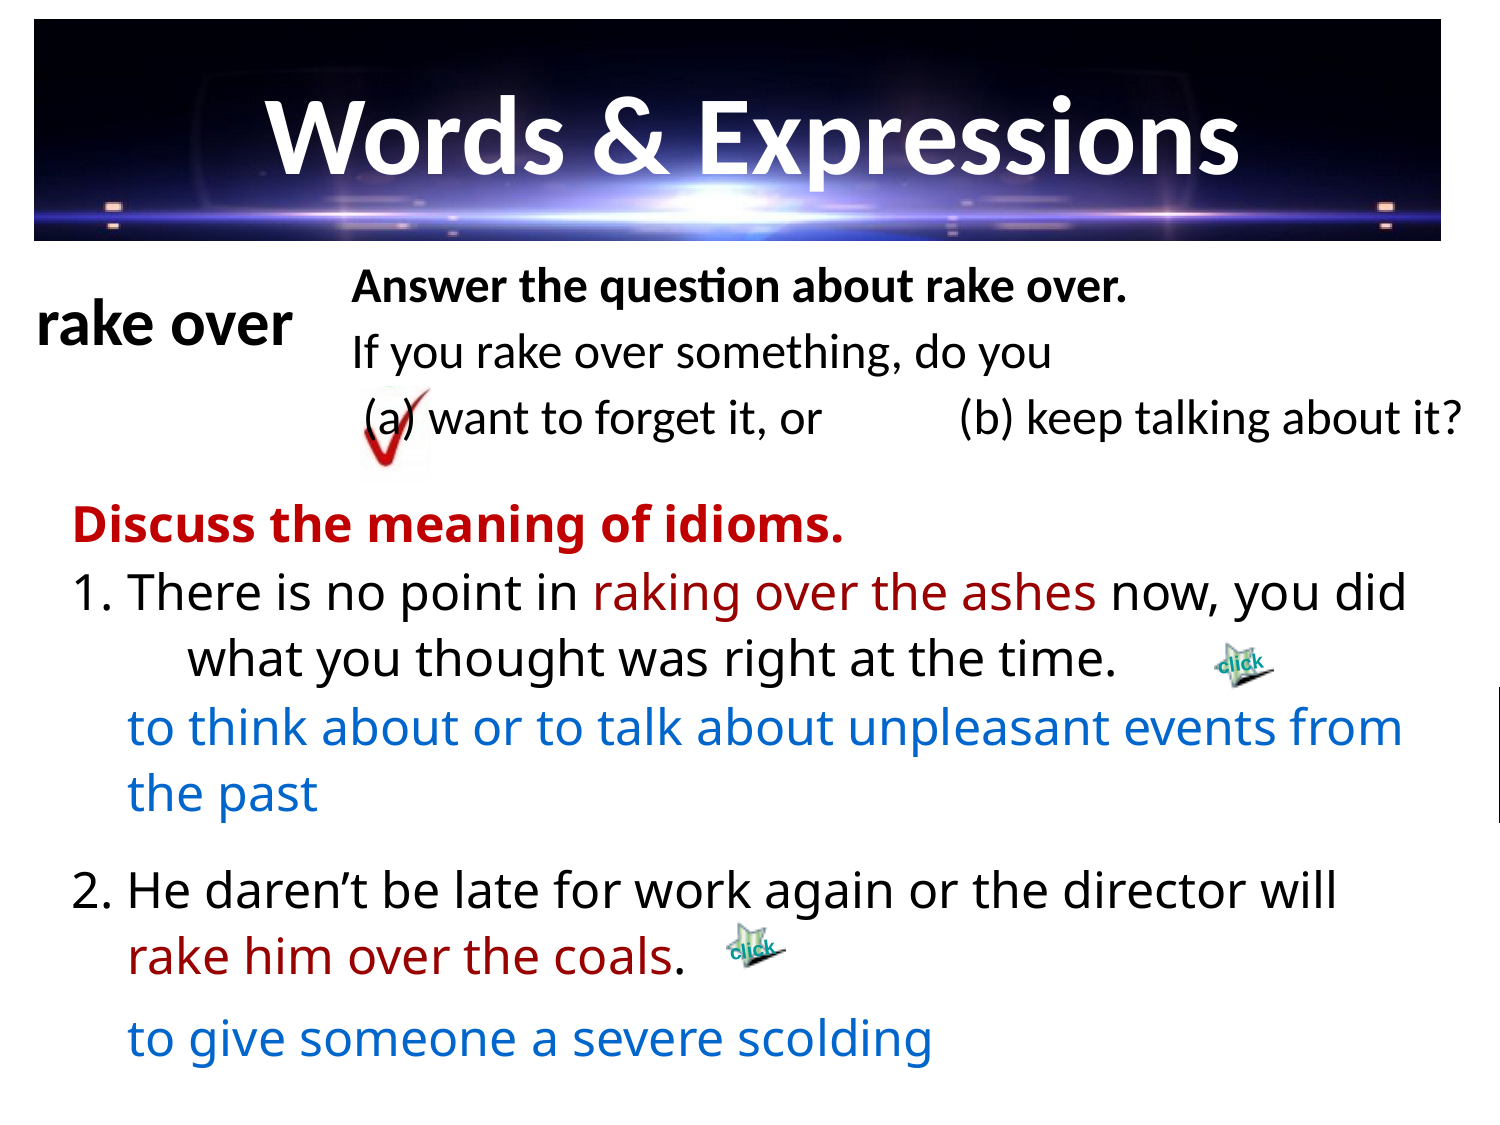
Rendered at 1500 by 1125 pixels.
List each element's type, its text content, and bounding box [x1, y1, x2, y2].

text_box Discuss the meaning of idioms. There is no point in raking over the ashes now, you did what you thought was right at the time. to think about or to talk about unpleasant events from the past 2. He daren’t be late for work again or the director will rake him over the coals. to give someone a severe scolding [56, 472, 1439, 1074]
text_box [1202, 636, 1286, 696]
title rake over [0, 250, 336, 387]
text_box Answer the question about rake over. If you rake over something, do you (a) want to forget it, or (b) keep talking about it? [336, 239, 1500, 453]
picture [34, 18, 1441, 242]
picture [359, 386, 432, 484]
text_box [714, 916, 798, 977]
